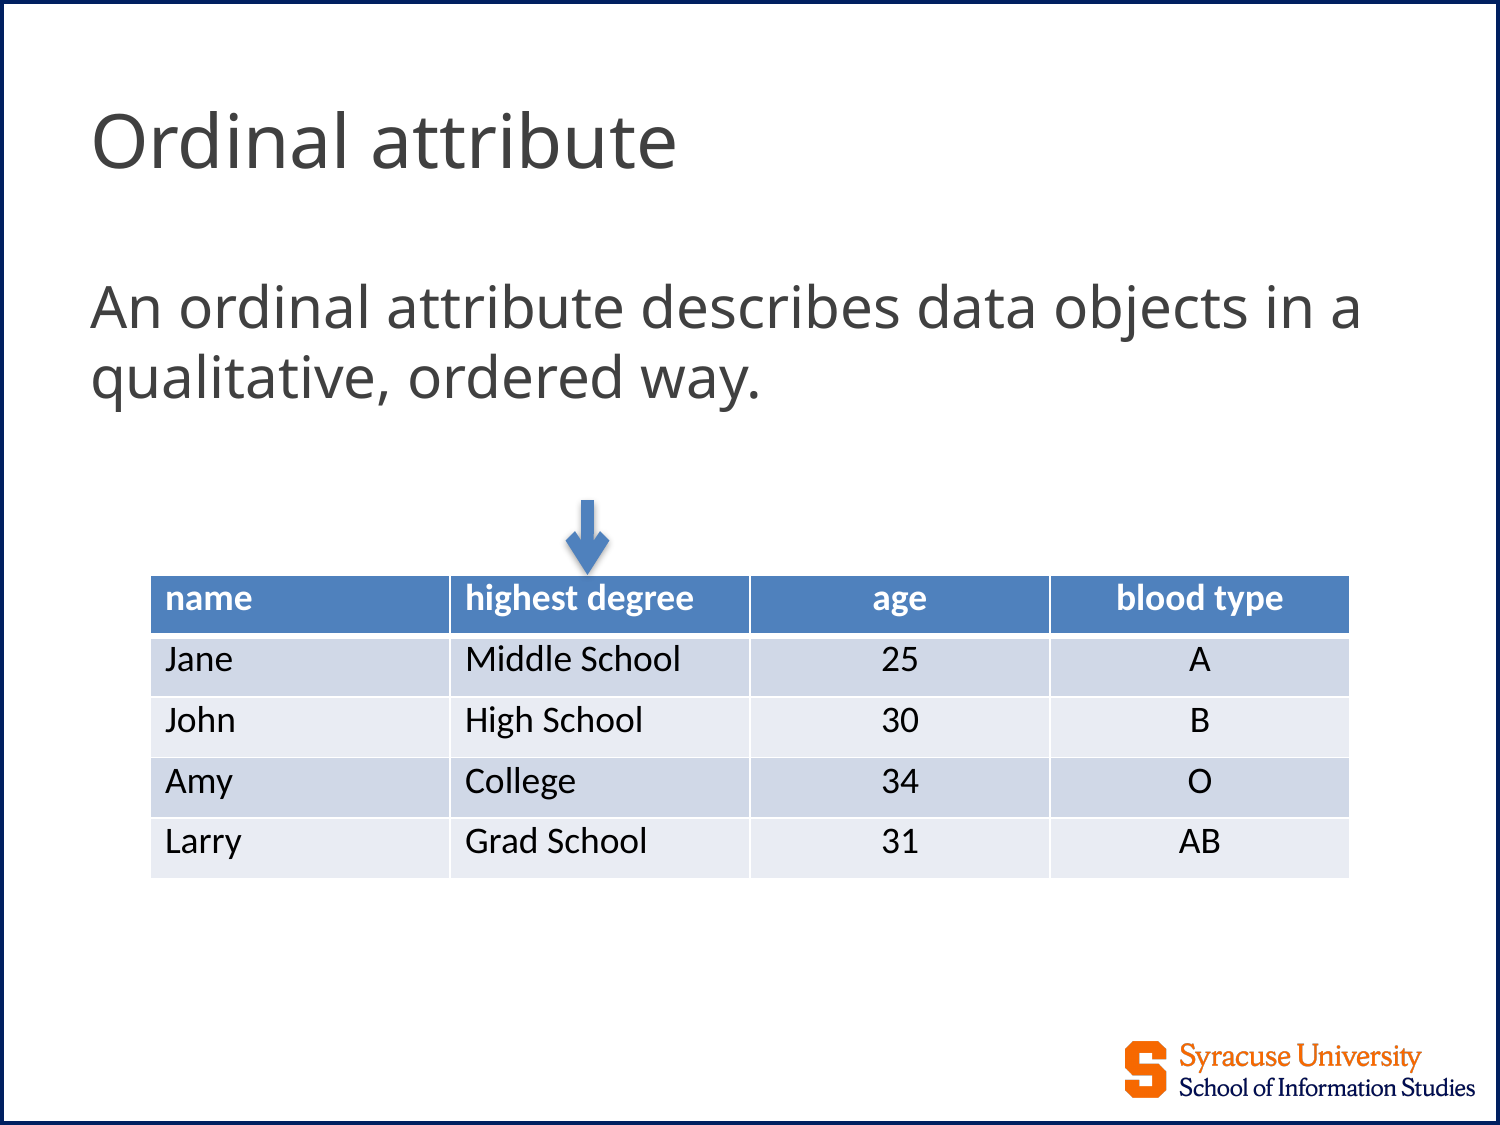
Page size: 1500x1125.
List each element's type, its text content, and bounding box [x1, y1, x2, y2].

title Ordinal attribute [75, 45, 1425, 233]
table_header highest degree [451, 576, 749, 633]
table_cell A [1051, 639, 1349, 696]
table_header blood type [1051, 576, 1349, 633]
table_cell AB [1051, 819, 1349, 878]
picture [1125, 1041, 1475, 1098]
table_cell B [1051, 698, 1349, 757]
table_cell 31 [751, 819, 1049, 878]
table_cell John [151, 698, 449, 757]
table_cell Middle School [451, 639, 749, 696]
table_cell Larry [151, 819, 449, 878]
table_cell Grad School [451, 819, 749, 878]
table_cell Jane [151, 639, 449, 696]
table_cell 34 [751, 758, 1049, 817]
table_cell Amy [151, 758, 449, 817]
table_header age [751, 576, 1049, 633]
table_cell 30 [751, 698, 1049, 757]
table_header name [151, 576, 449, 633]
table_cell O [1051, 758, 1349, 817]
list An ordinal attribute describes data objects in a qualitative, ordered way. [75, 262, 1425, 500]
table_cell 25 [751, 639, 1049, 696]
table_cell High School [451, 698, 749, 757]
table_cell College [451, 758, 749, 817]
